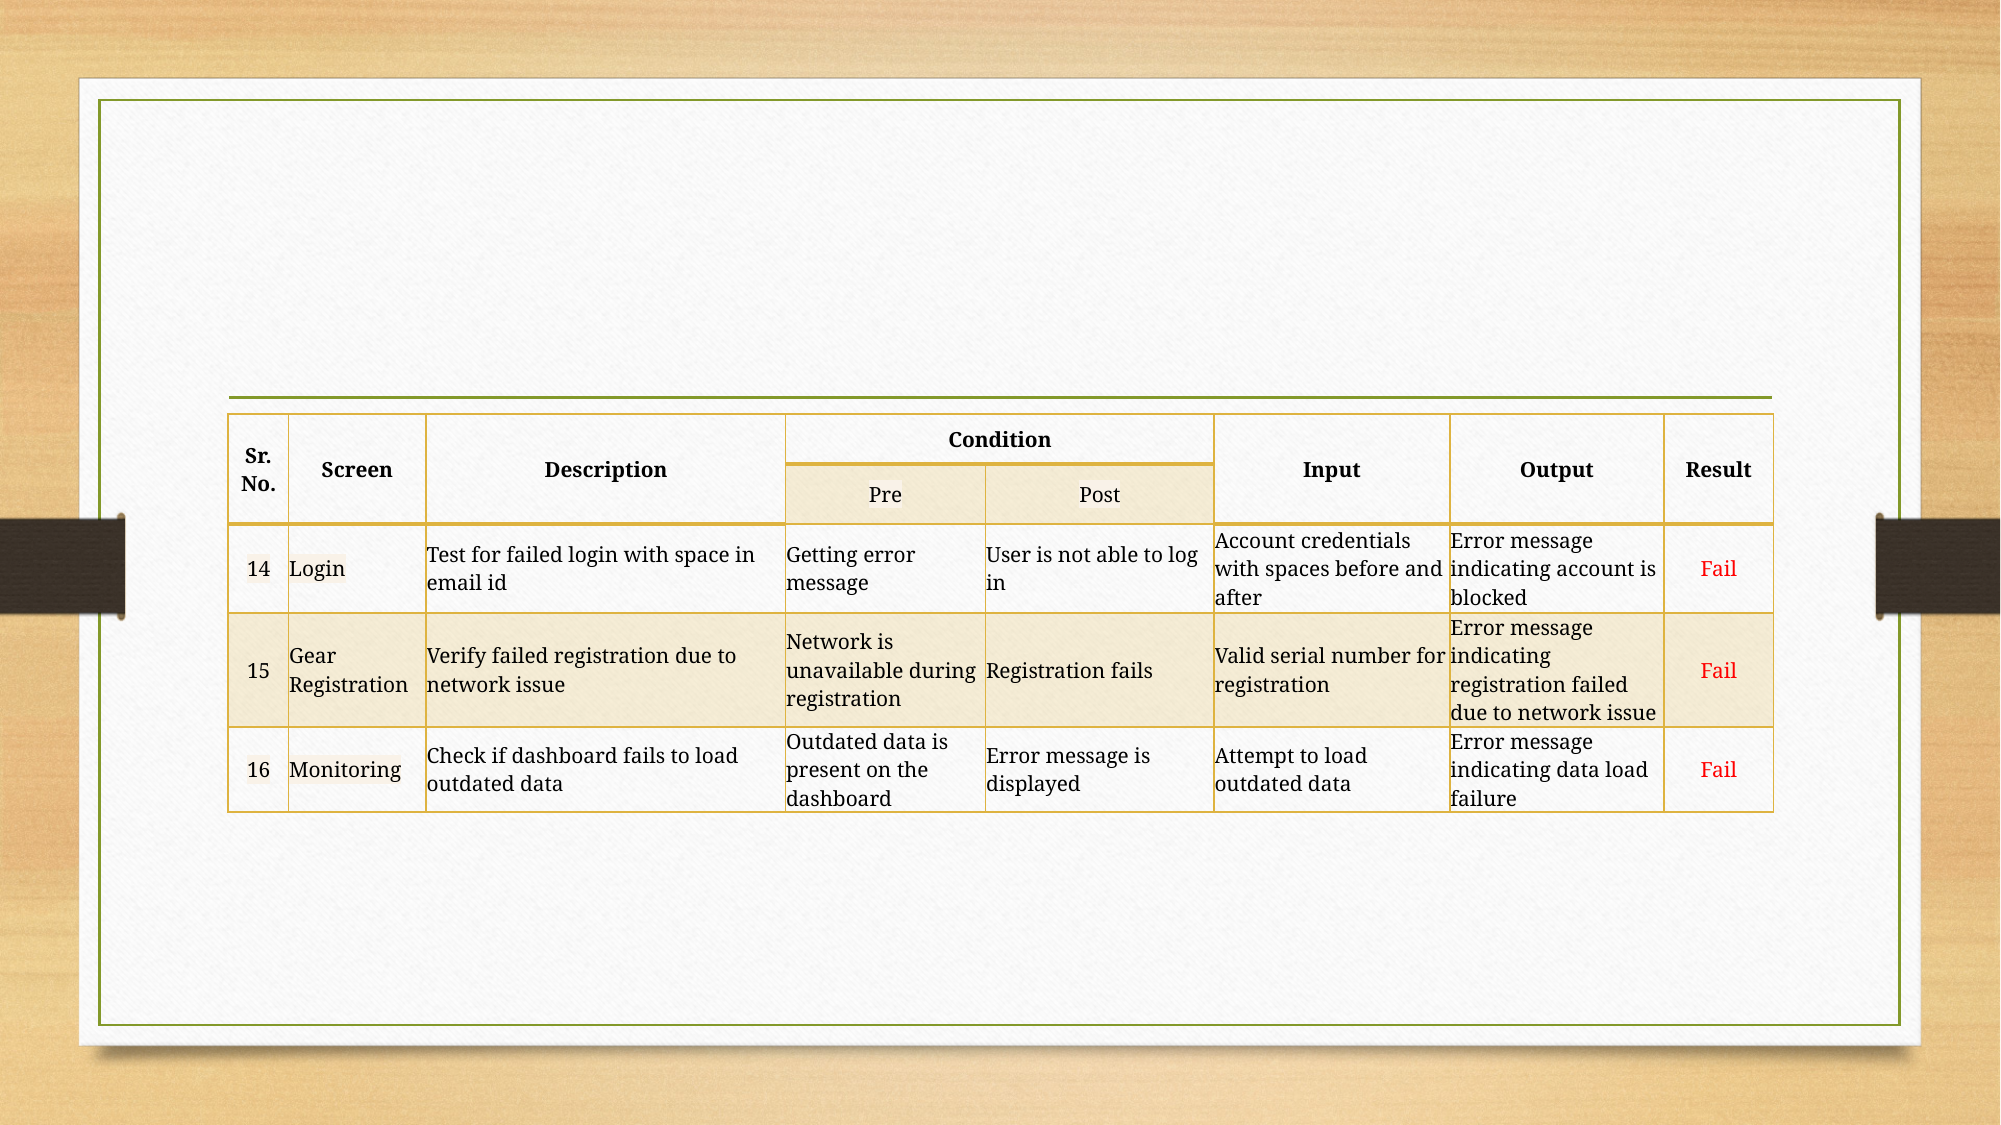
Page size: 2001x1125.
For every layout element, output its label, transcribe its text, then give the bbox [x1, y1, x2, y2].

table_header Input [1215, 415, 1449, 522]
table_cell Account credentials with spaces before and after [1215, 526, 1449, 612]
table_cell Fail [1665, 614, 1773, 726]
table_cell 15 [229, 614, 288, 726]
table_header Result [1665, 415, 1773, 522]
table_cell 16 [229, 728, 288, 811]
table_cell Fail [1665, 728, 1773, 811]
table_cell Outdated data is present on the dashboard [786, 728, 985, 811]
table_cell Monitoring [289, 728, 425, 811]
table_header Sr. No. [229, 415, 288, 522]
table_cell Login [289, 526, 425, 612]
table_cell Test for failed login with space in email id [427, 526, 785, 612]
table_cell Registration fails [986, 614, 1213, 726]
table_header Output [1451, 415, 1663, 522]
table_header Description [427, 415, 785, 522]
table_cell Gear Registration [289, 614, 425, 726]
table_header Condition [786, 415, 1213, 462]
table_cell Error message indicating account is blocked [1451, 526, 1663, 612]
table_cell Check if dashboard fails to load outdated data [427, 728, 785, 811]
table_cell 14 [229, 526, 288, 612]
table_cell Valid serial number for registration [1215, 614, 1449, 726]
table_cell Attempt to load outdated data [1215, 728, 1449, 811]
table_cell Network is unavailable during registration [786, 614, 985, 726]
table_cell Pre [786, 466, 985, 523]
table_cell Error message indicating data load failure [1451, 728, 1663, 811]
table_cell Error message indicating registration failed due to network issue [1451, 614, 1663, 726]
table_header Screen [289, 415, 425, 522]
table_cell Post [986, 466, 1213, 523]
table_cell Fail [1665, 526, 1773, 612]
table_cell User is not able to log in [986, 525, 1213, 612]
table_cell Verify failed registration due to network issue [427, 614, 785, 726]
table_cell Getting error message [786, 525, 985, 612]
picture [0, 0, 2001, 1125]
table_cell Error message is displayed [986, 728, 1213, 811]
